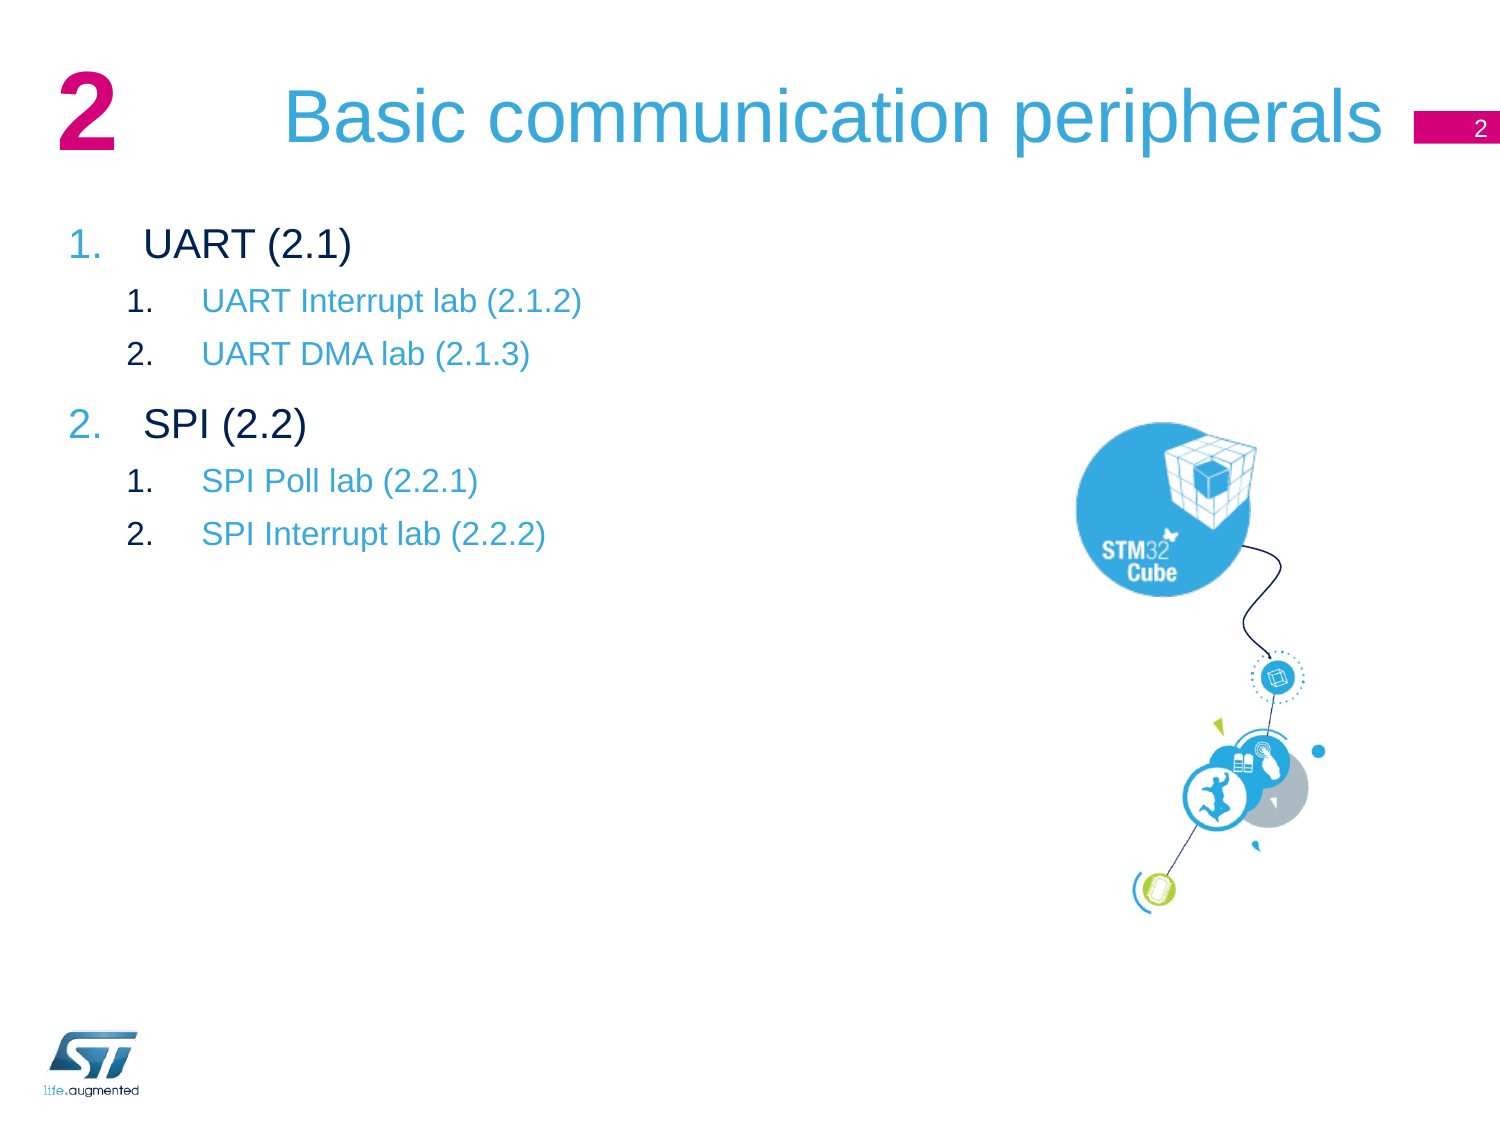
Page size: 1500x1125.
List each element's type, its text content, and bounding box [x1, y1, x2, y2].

picture [1073, 416, 1259, 601]
picture [36, 1022, 147, 1103]
slide_number 2 [1413, 111, 1500, 144]
text_box 2 [41, 11, 163, 200]
list UART (2.1) UART Interrupt lab (2.1.2) UART DMA lab (2.1.3) SPI (2.2) SPI Poll lab (2.2.1) SPI Interrupt lab (2.2.2) [52, 209, 1404, 715]
title Basic communication peripherals [74, 18, 1400, 207]
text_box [1118, 543, 1331, 921]
